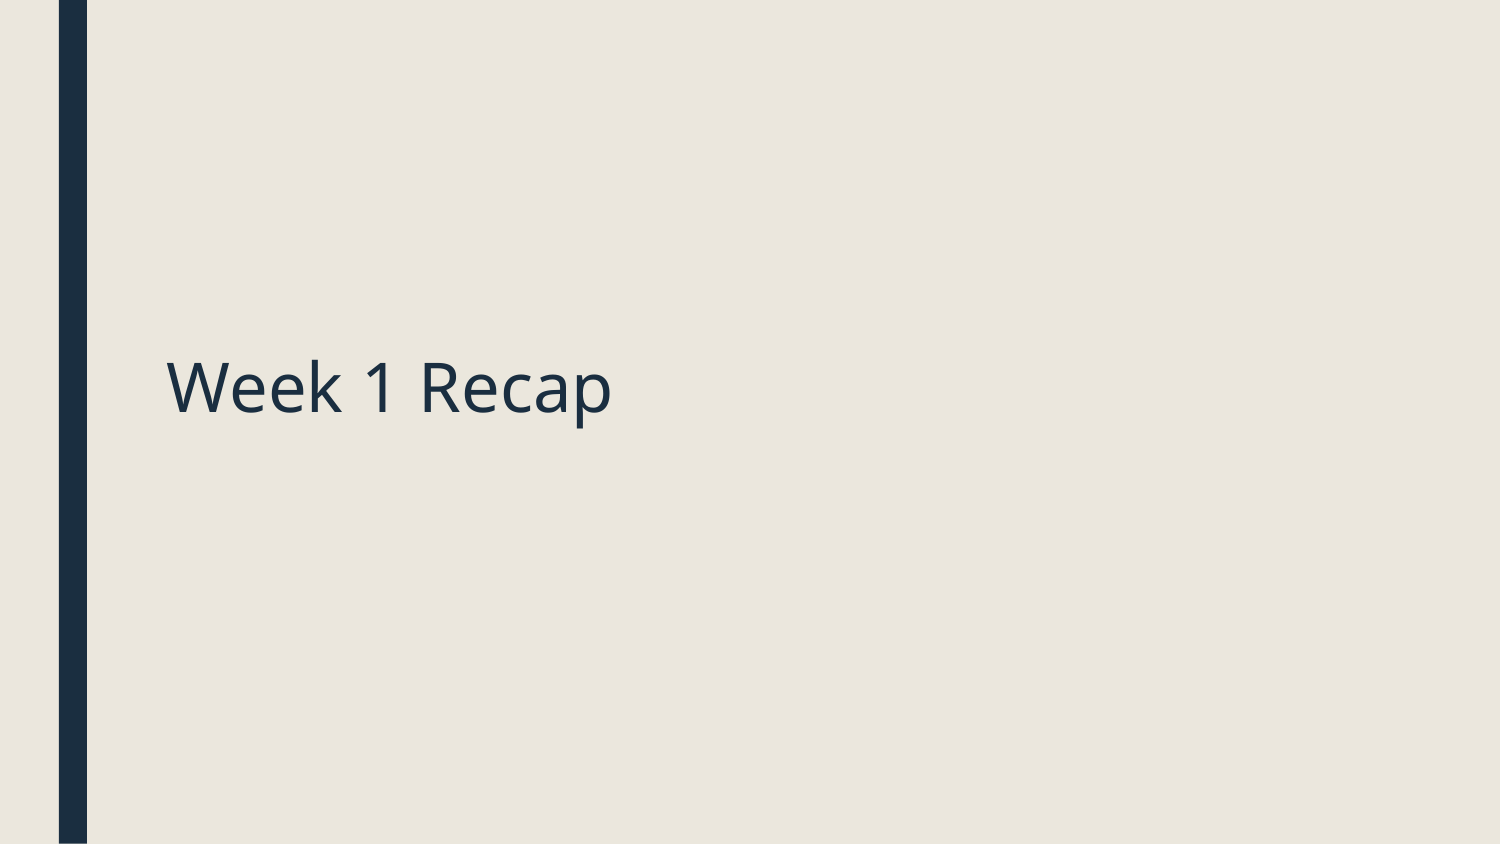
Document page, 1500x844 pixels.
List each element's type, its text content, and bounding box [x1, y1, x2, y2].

title Week 1 Recap [151, 345, 1207, 466]
